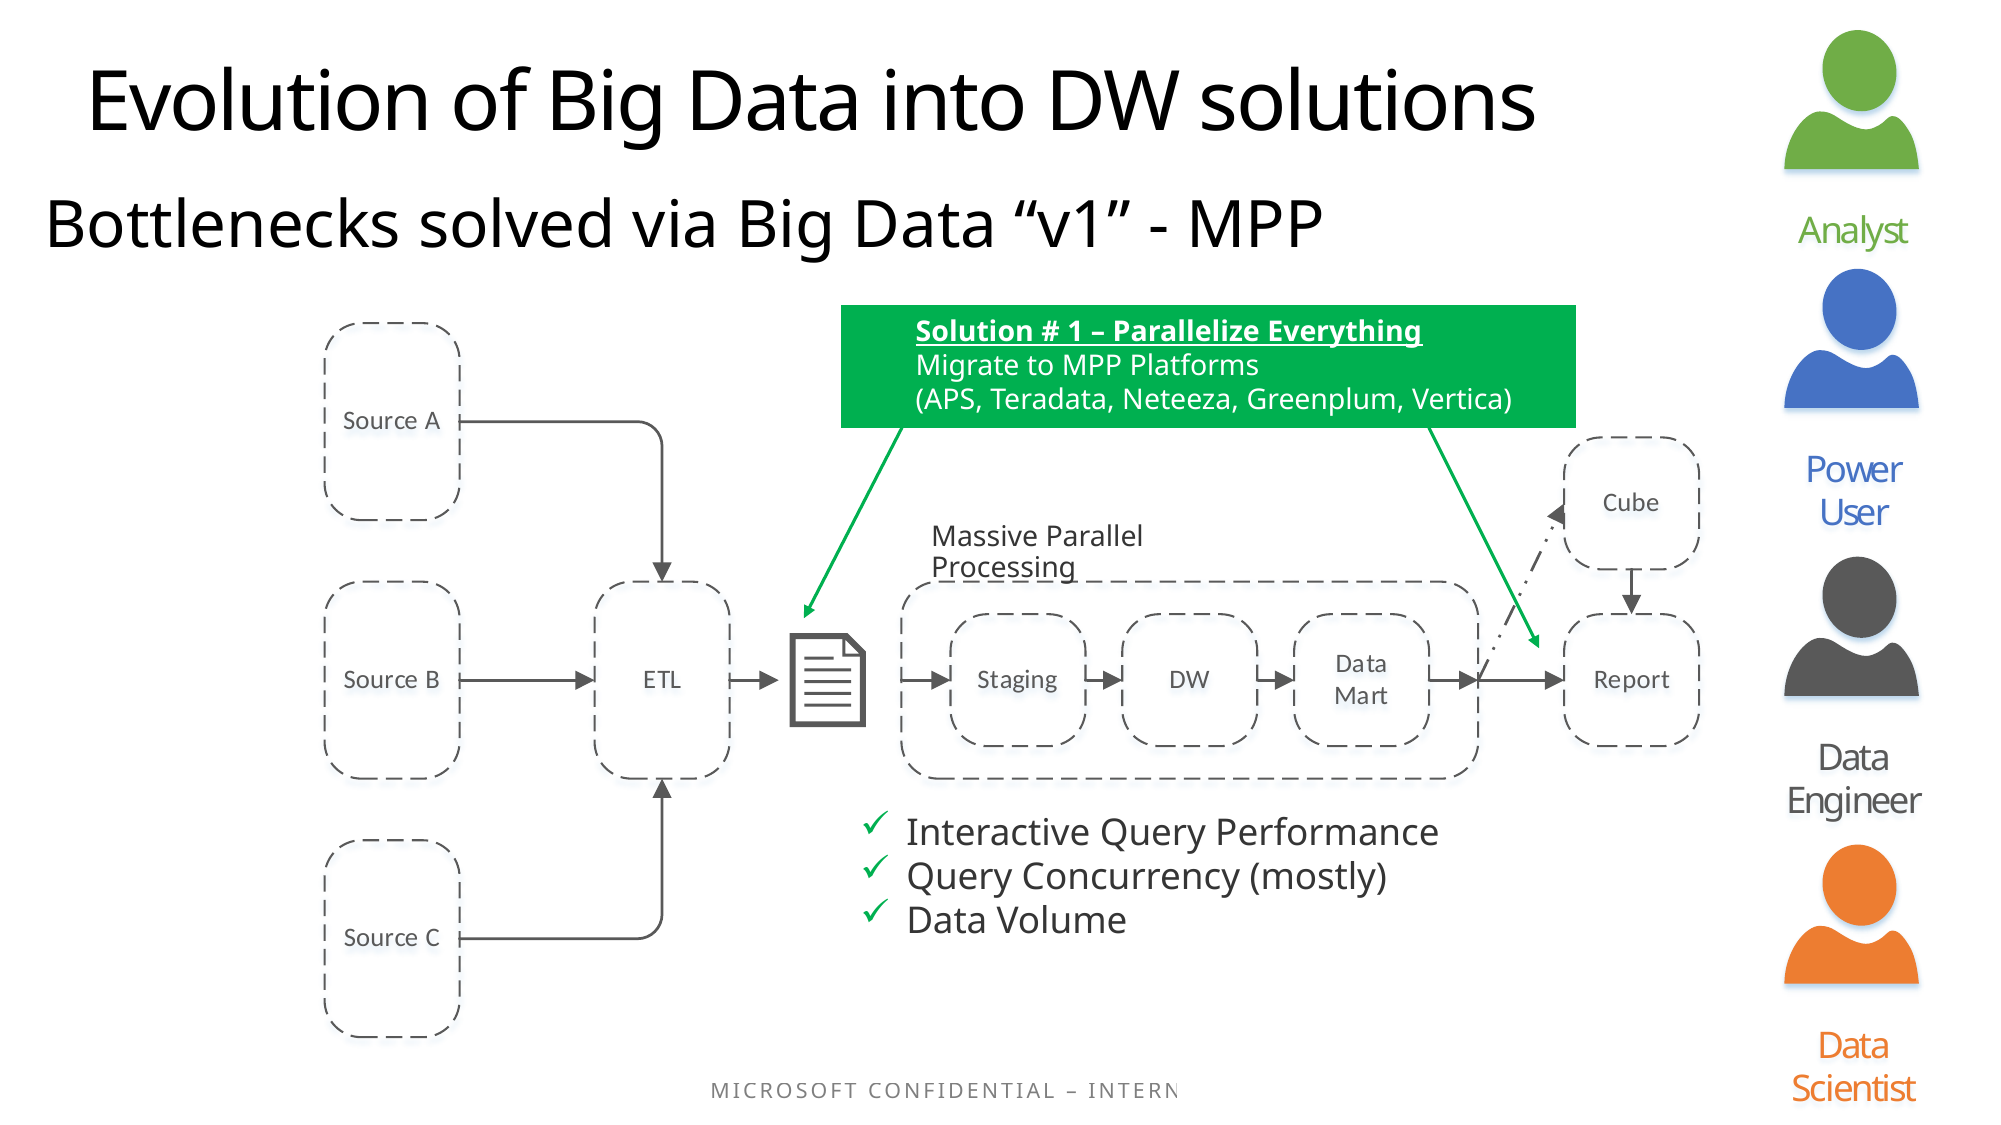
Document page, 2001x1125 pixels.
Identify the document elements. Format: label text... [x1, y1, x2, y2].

list Bottlenecks solved via Big Data “v1” - MPP [44, 182, 1754, 262]
picture [312, 315, 1709, 1054]
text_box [803, 427, 903, 619]
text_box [1428, 427, 1540, 649]
picture [1759, 23, 1945, 1125]
text_box Solution # 1 – Parallelize Everything Migrate to MPP Platforms (APS, Teradata, Neteeza, Greenplum, Vertica) [839, 303, 1578, 314]
title Evolution of Big Data into DW solutions [85, 58, 1754, 150]
